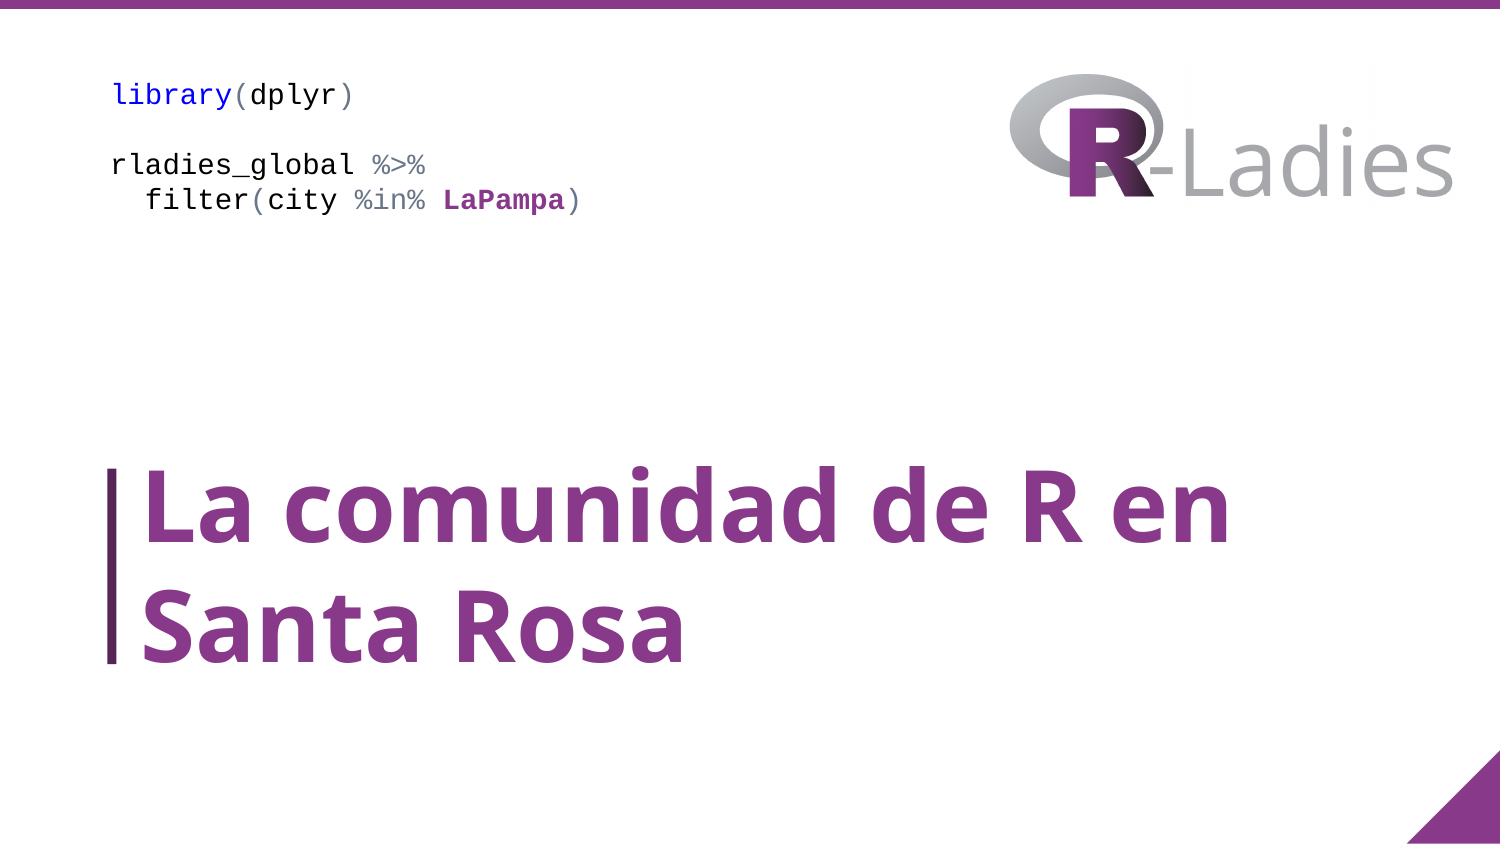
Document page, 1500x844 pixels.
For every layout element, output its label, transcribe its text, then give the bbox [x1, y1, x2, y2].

title La comunidad de R en Santa Rosa [125, 467, 1360, 658]
picture [1000, 58, 1470, 215]
text_box library(dplyr) rladies_global %>% filter(city %in% LaPampa) [94, 60, 812, 217]
